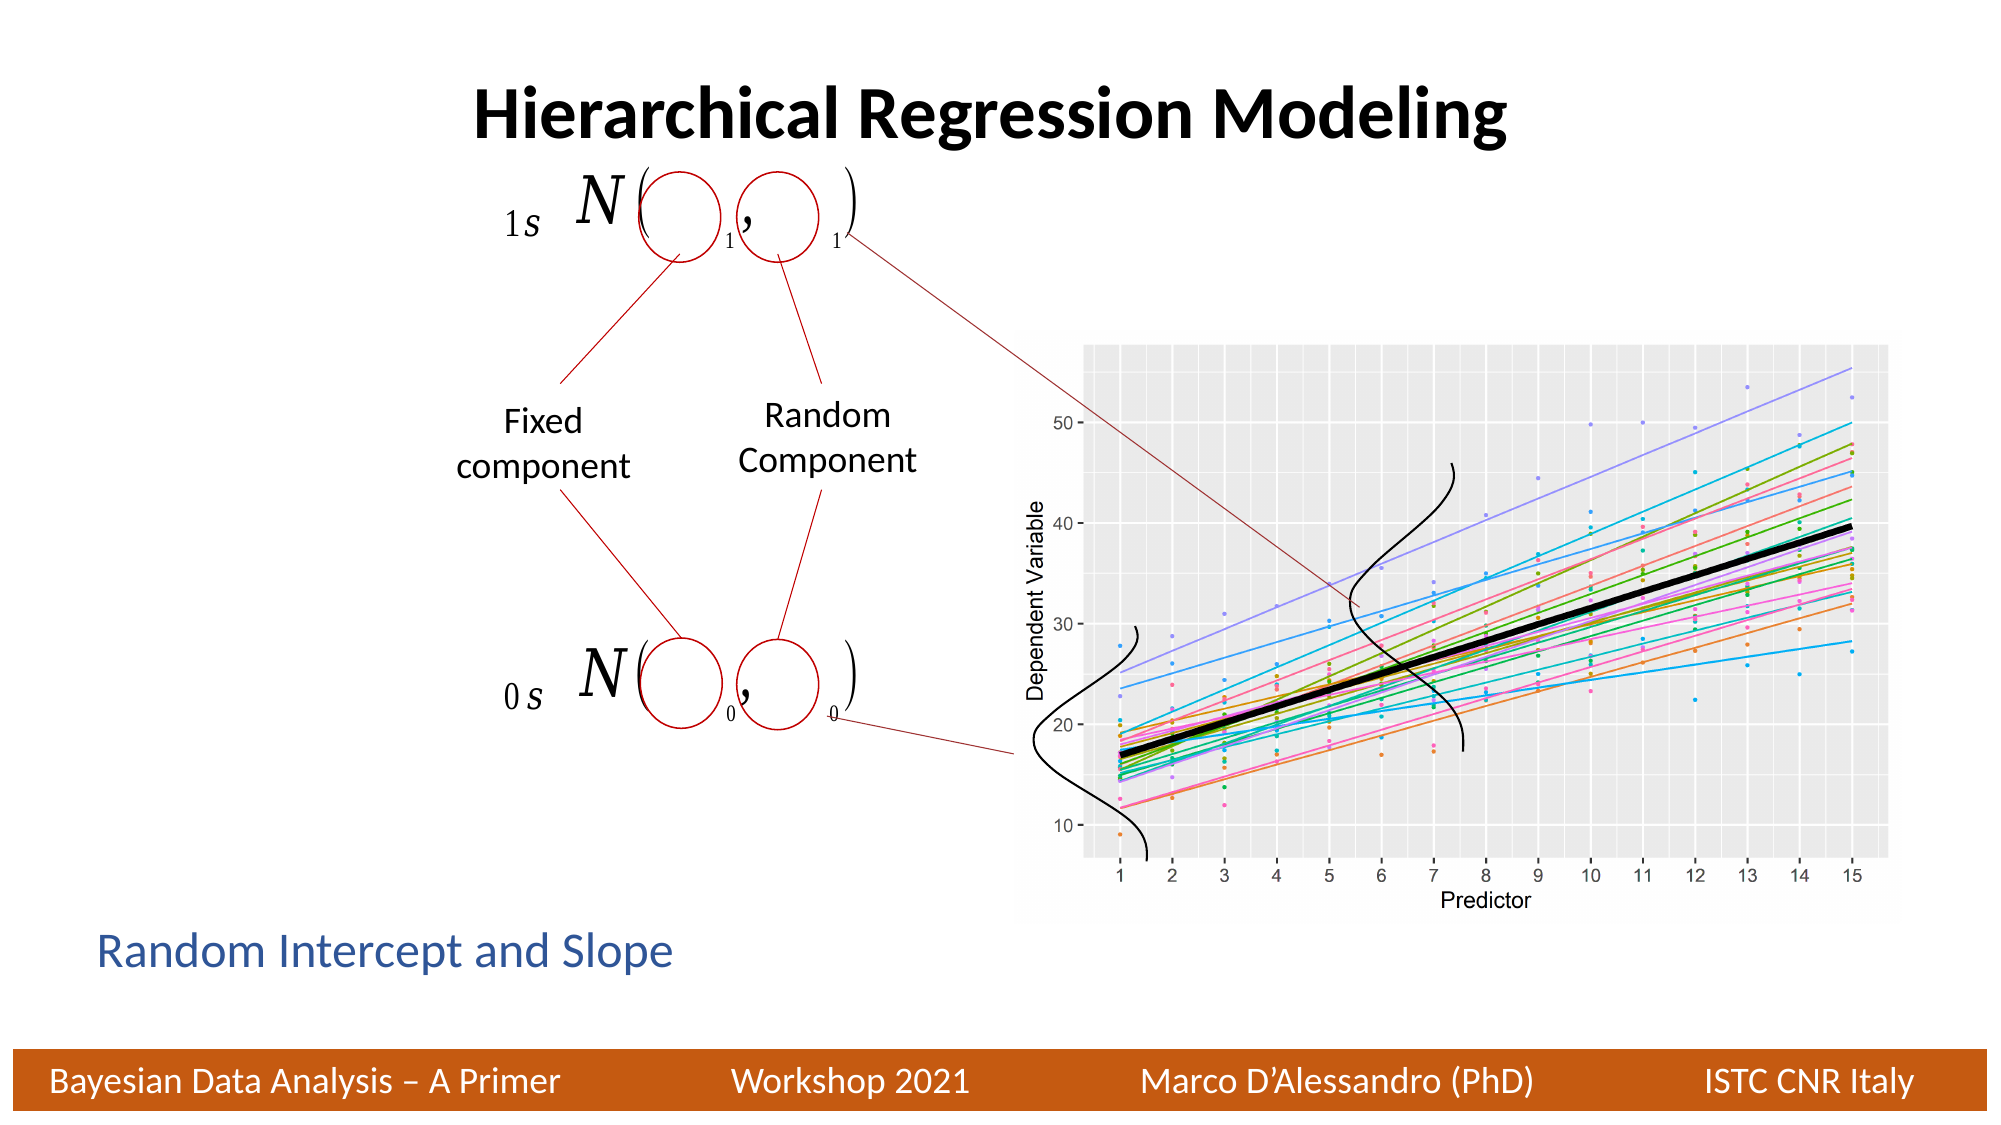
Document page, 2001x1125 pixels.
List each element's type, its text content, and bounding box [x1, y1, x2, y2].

text_box Hierarchical Regression Modeling [444, 55, 1539, 161]
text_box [560, 489, 682, 638]
text_box Bayesian Data Analysis – A Primer Workshop 2021 Marco D’Alessandro (PhD) ISTC CNR Italy [34, 1048, 1969, 1109]
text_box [777, 489, 822, 640]
picture [1014, 330, 1902, 924]
text_box [12, 1048, 1988, 1112]
text_box [638, 171, 721, 263]
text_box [826, 716, 1014, 755]
text_box Random Intercept and Slope [81, 909, 737, 985]
text_box [640, 638, 723, 729]
text_box [736, 171, 819, 263]
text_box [847, 232, 1360, 608]
text_box [736, 639, 819, 730]
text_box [560, 262, 680, 384]
text_box Fixed component [413, 388, 674, 493]
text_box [777, 262, 822, 384]
text_box Random Component [714, 382, 847, 488]
